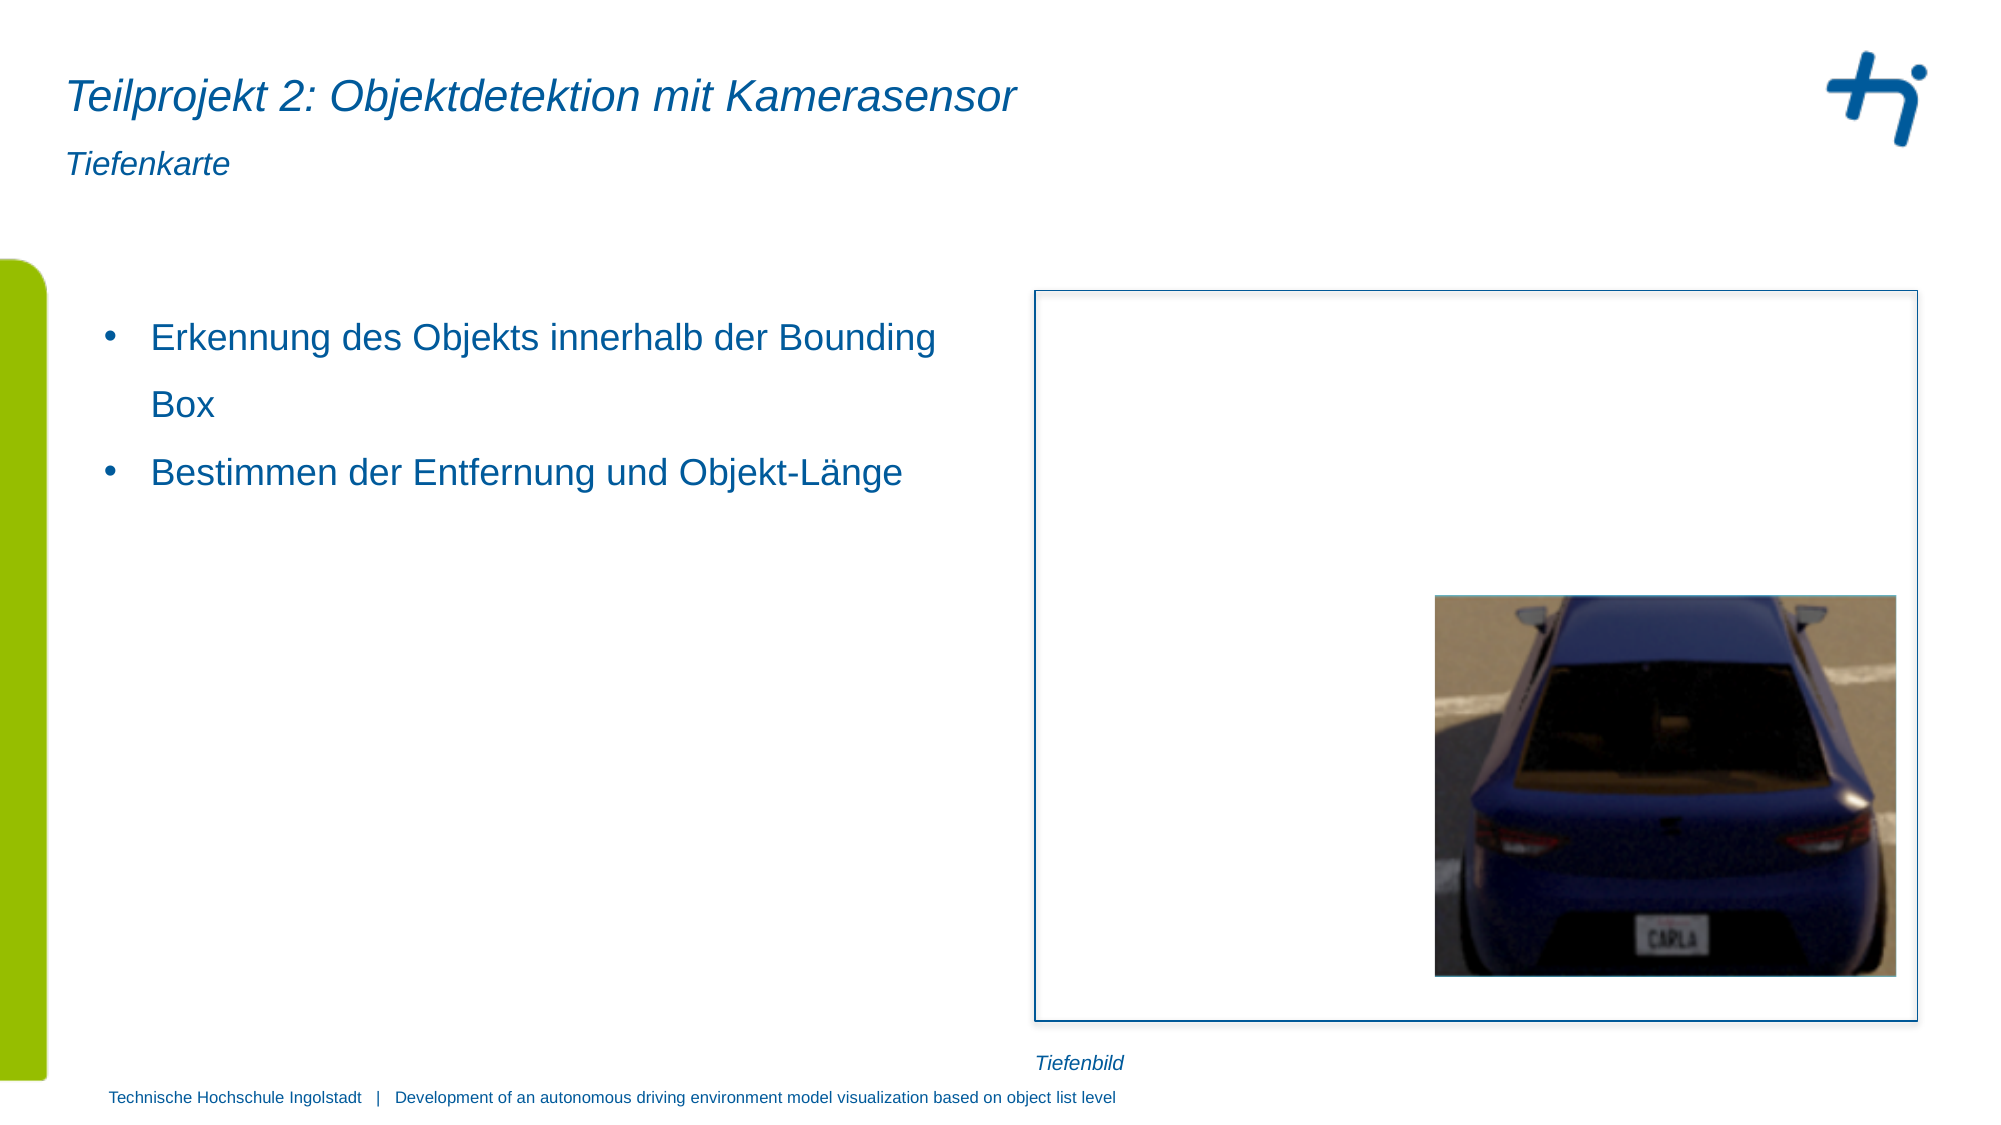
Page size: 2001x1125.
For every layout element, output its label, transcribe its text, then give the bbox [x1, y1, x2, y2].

list Tiefenbild [1034, 1049, 1918, 1069]
text_box [1034, 290, 1918, 1022]
title Teilprojekt 2: Objektdetektion mit Kamerasensor [64, 66, 1665, 121]
picture [1434, 595, 1897, 977]
subtitle Tiefenkarte [64, 122, 1665, 179]
list Erkennung des Objekts innerhalb der Bounding Box Bestimmen der Entfernung und Objekt-Länge [103, 290, 990, 1069]
